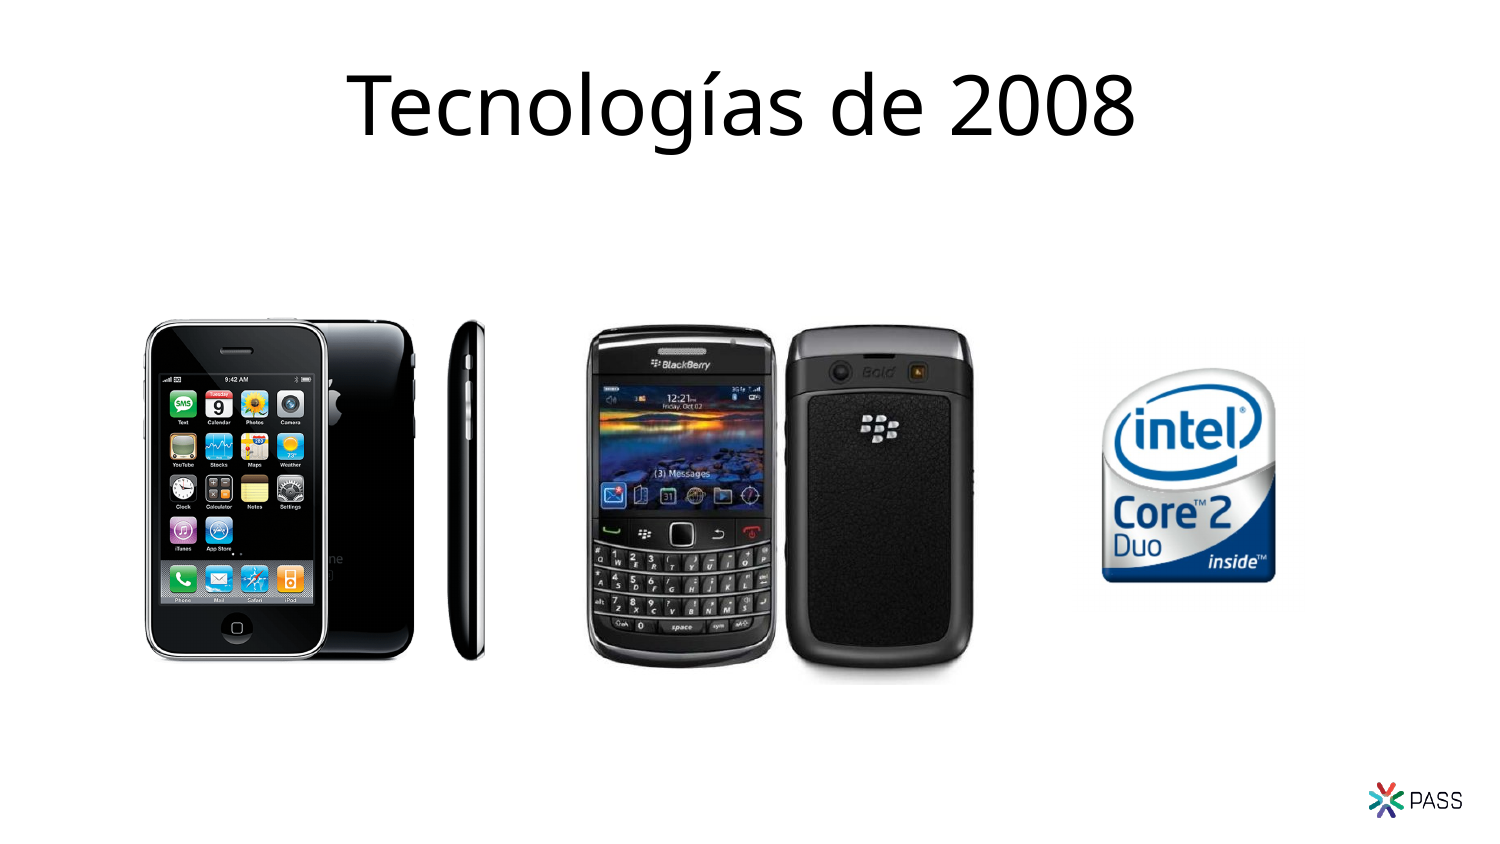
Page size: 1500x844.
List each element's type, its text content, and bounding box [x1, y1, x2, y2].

picture [1072, 337, 1305, 612]
title Tecnologías de 2008 [51, 71, 1435, 173]
picture [576, 316, 983, 685]
picture [1367, 780, 1463, 820]
picture [140, 316, 488, 664]
